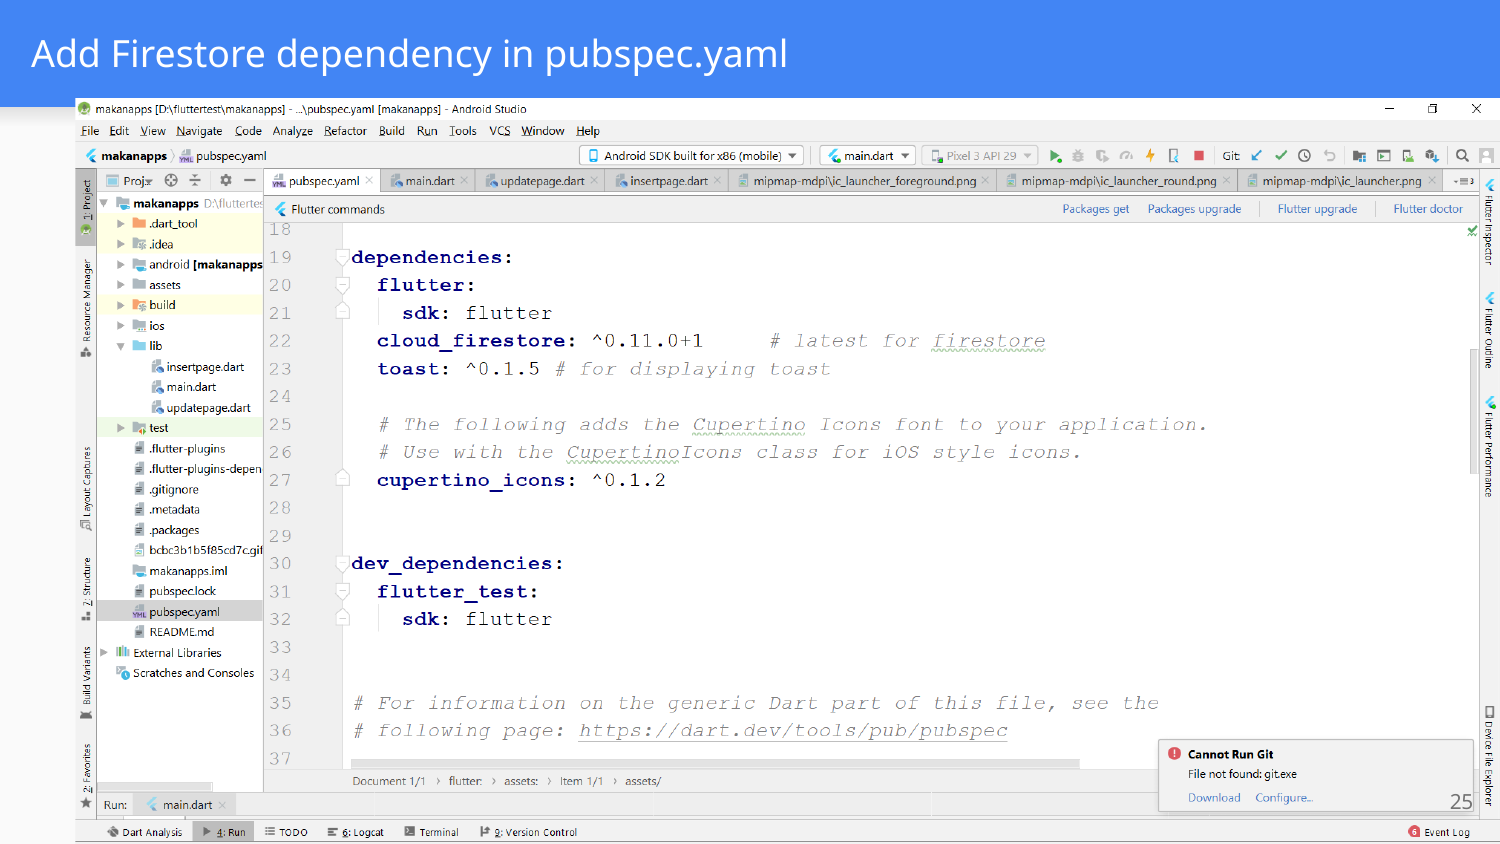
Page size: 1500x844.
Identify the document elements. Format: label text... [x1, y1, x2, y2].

picture [75, 98, 1500, 844]
title Add Firestore dependency in pubspec.yaml [16, 2, 1464, 102]
